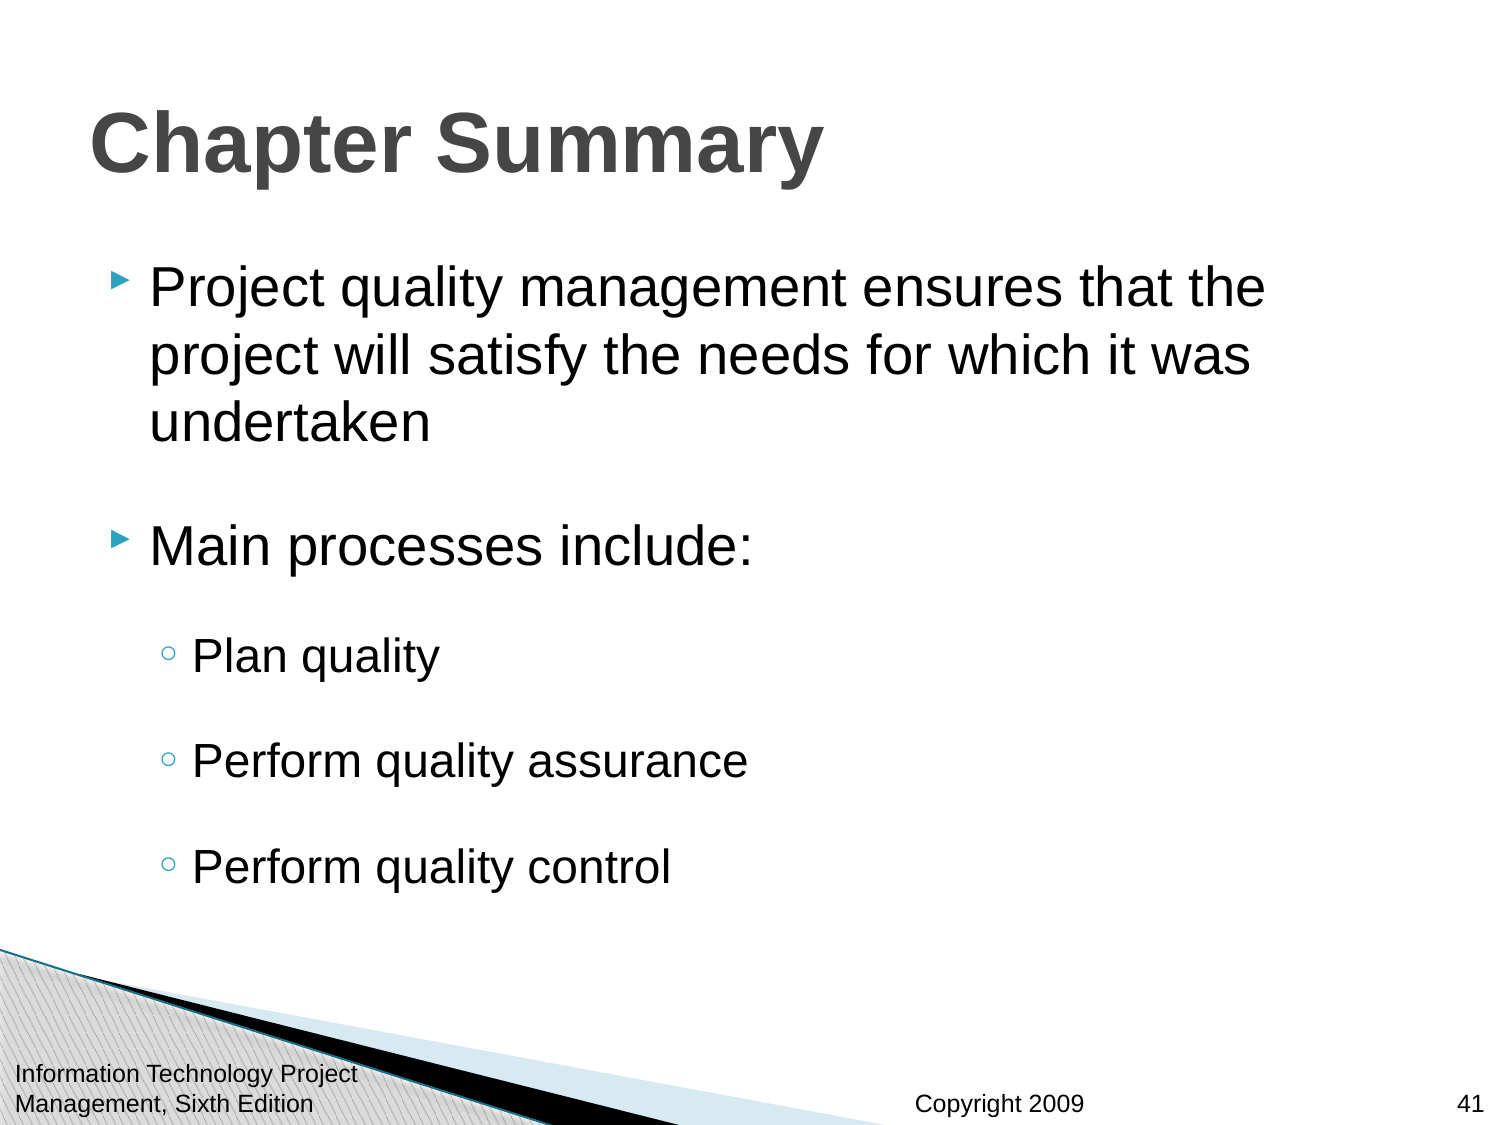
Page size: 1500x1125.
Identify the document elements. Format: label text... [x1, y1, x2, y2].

title Chapter Summary [75, 45, 1425, 233]
footer Information Technology Project Management, Sixth Edition [0, 1065, 425, 1125]
list Project quality management ensures that the project will satisfy the needs for which it was undertaken Main processes include: Plan quality Perform quality assurance Perform quality control [75, 242, 1425, 986]
slide_number 41 [1408, 1065, 1500, 1125]
